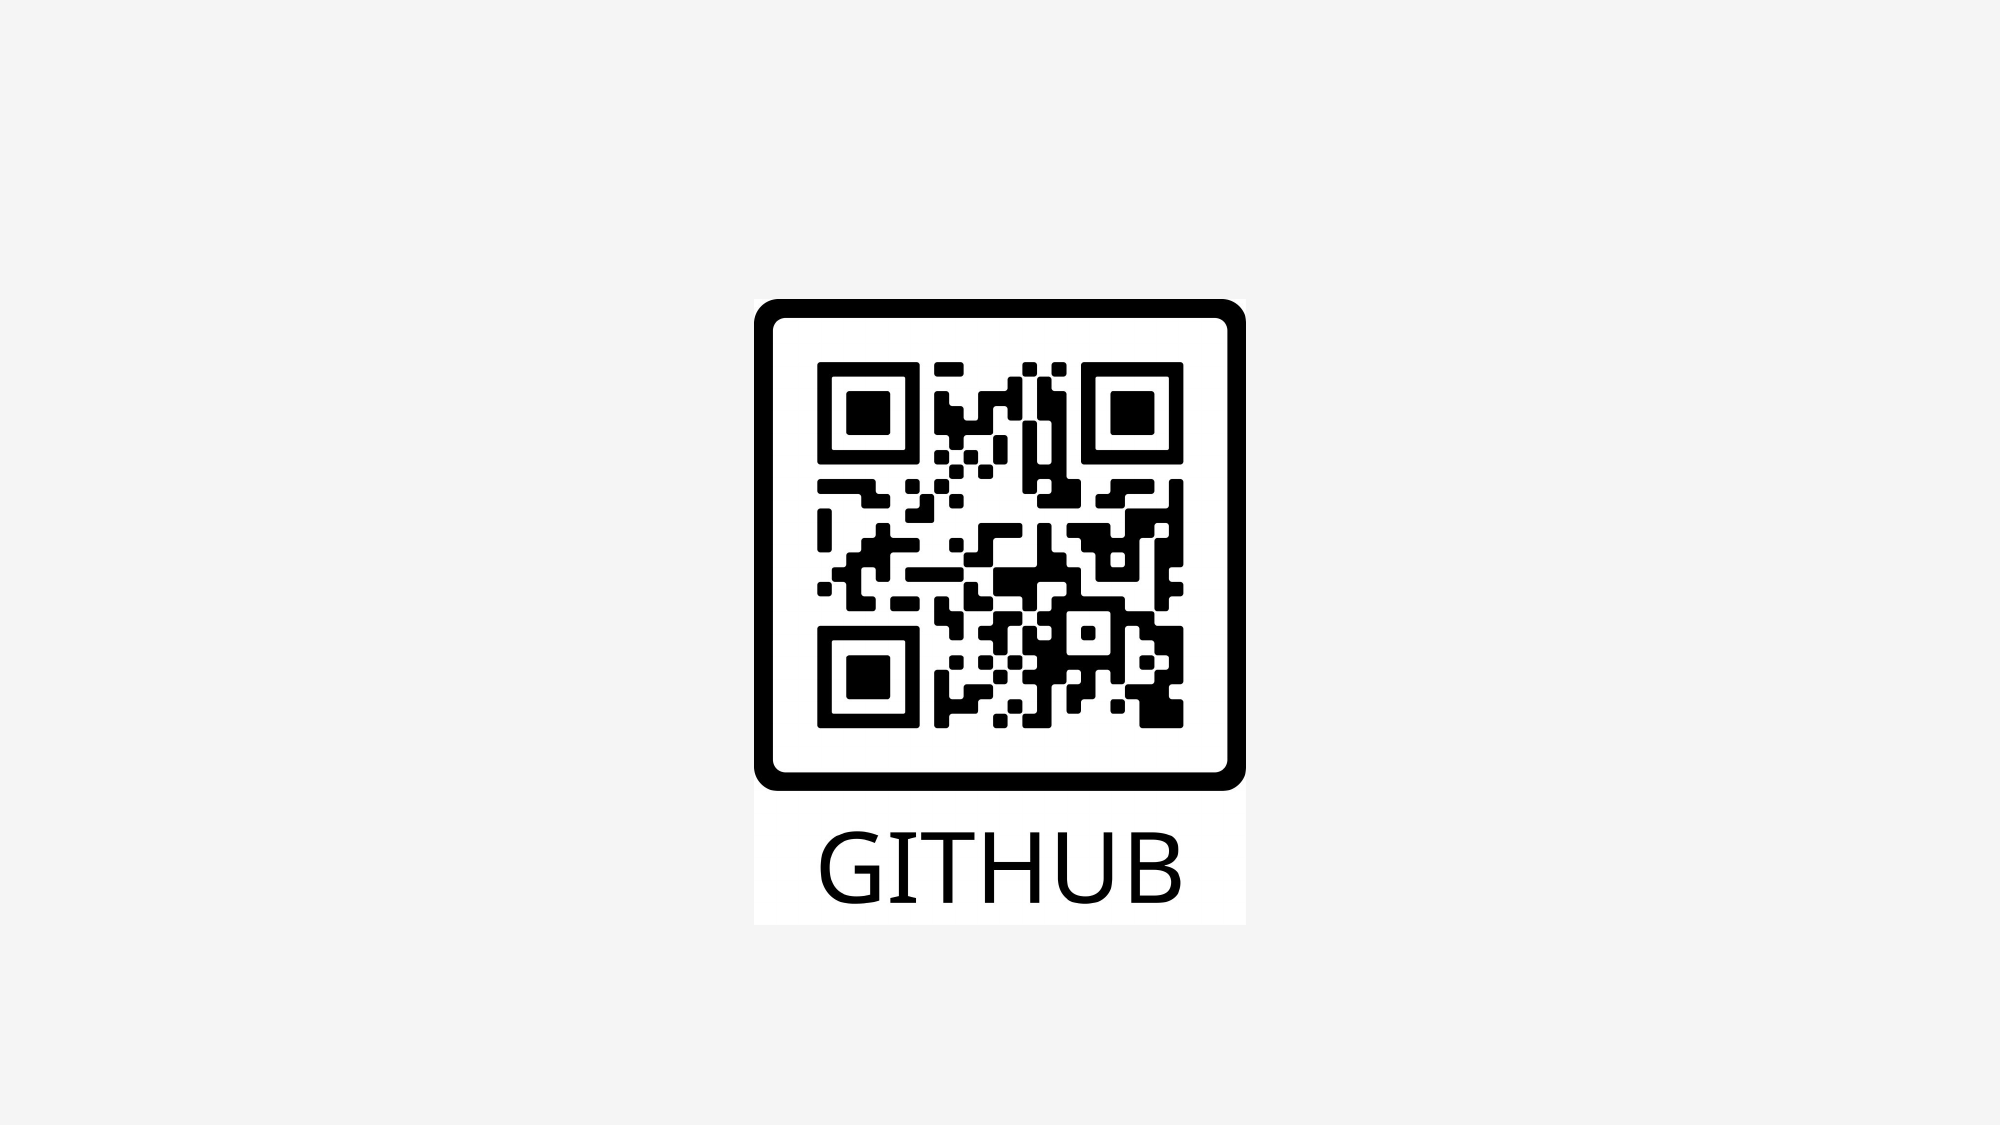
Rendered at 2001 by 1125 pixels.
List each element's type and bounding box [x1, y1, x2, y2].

picture [754, 299, 1246, 925]
